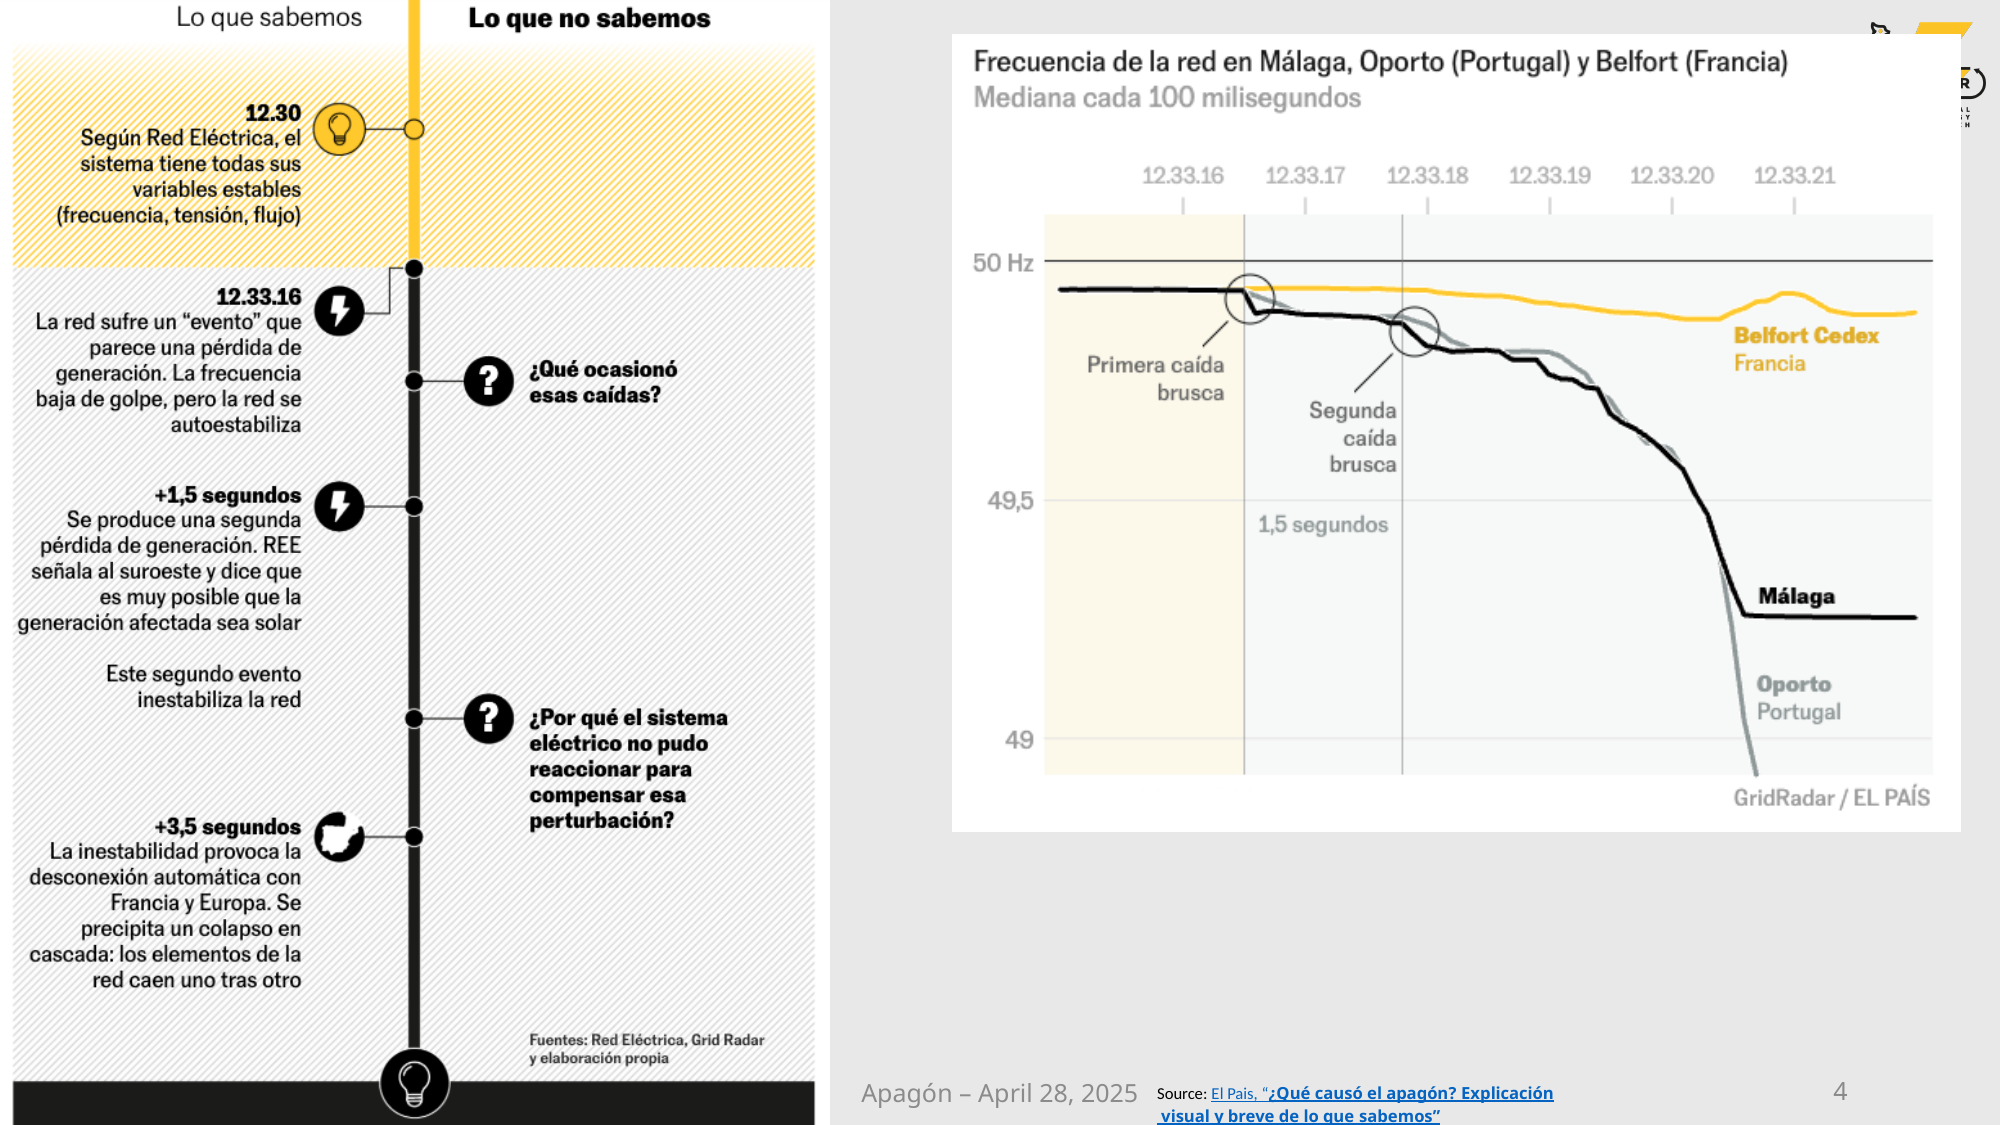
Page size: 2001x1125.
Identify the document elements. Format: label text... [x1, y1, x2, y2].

picture [952, 22, 1986, 832]
text_box Source: El Pais, “¿Qué causó el apagón? Explicación visual y breve de lo que sabemos” [1142, 1075, 1771, 1125]
slide_number 4 [1412, 1070, 1863, 1115]
footer Apagón – April 28, 2025 [830, 1070, 1338, 1115]
picture [0, 0, 830, 1125]
